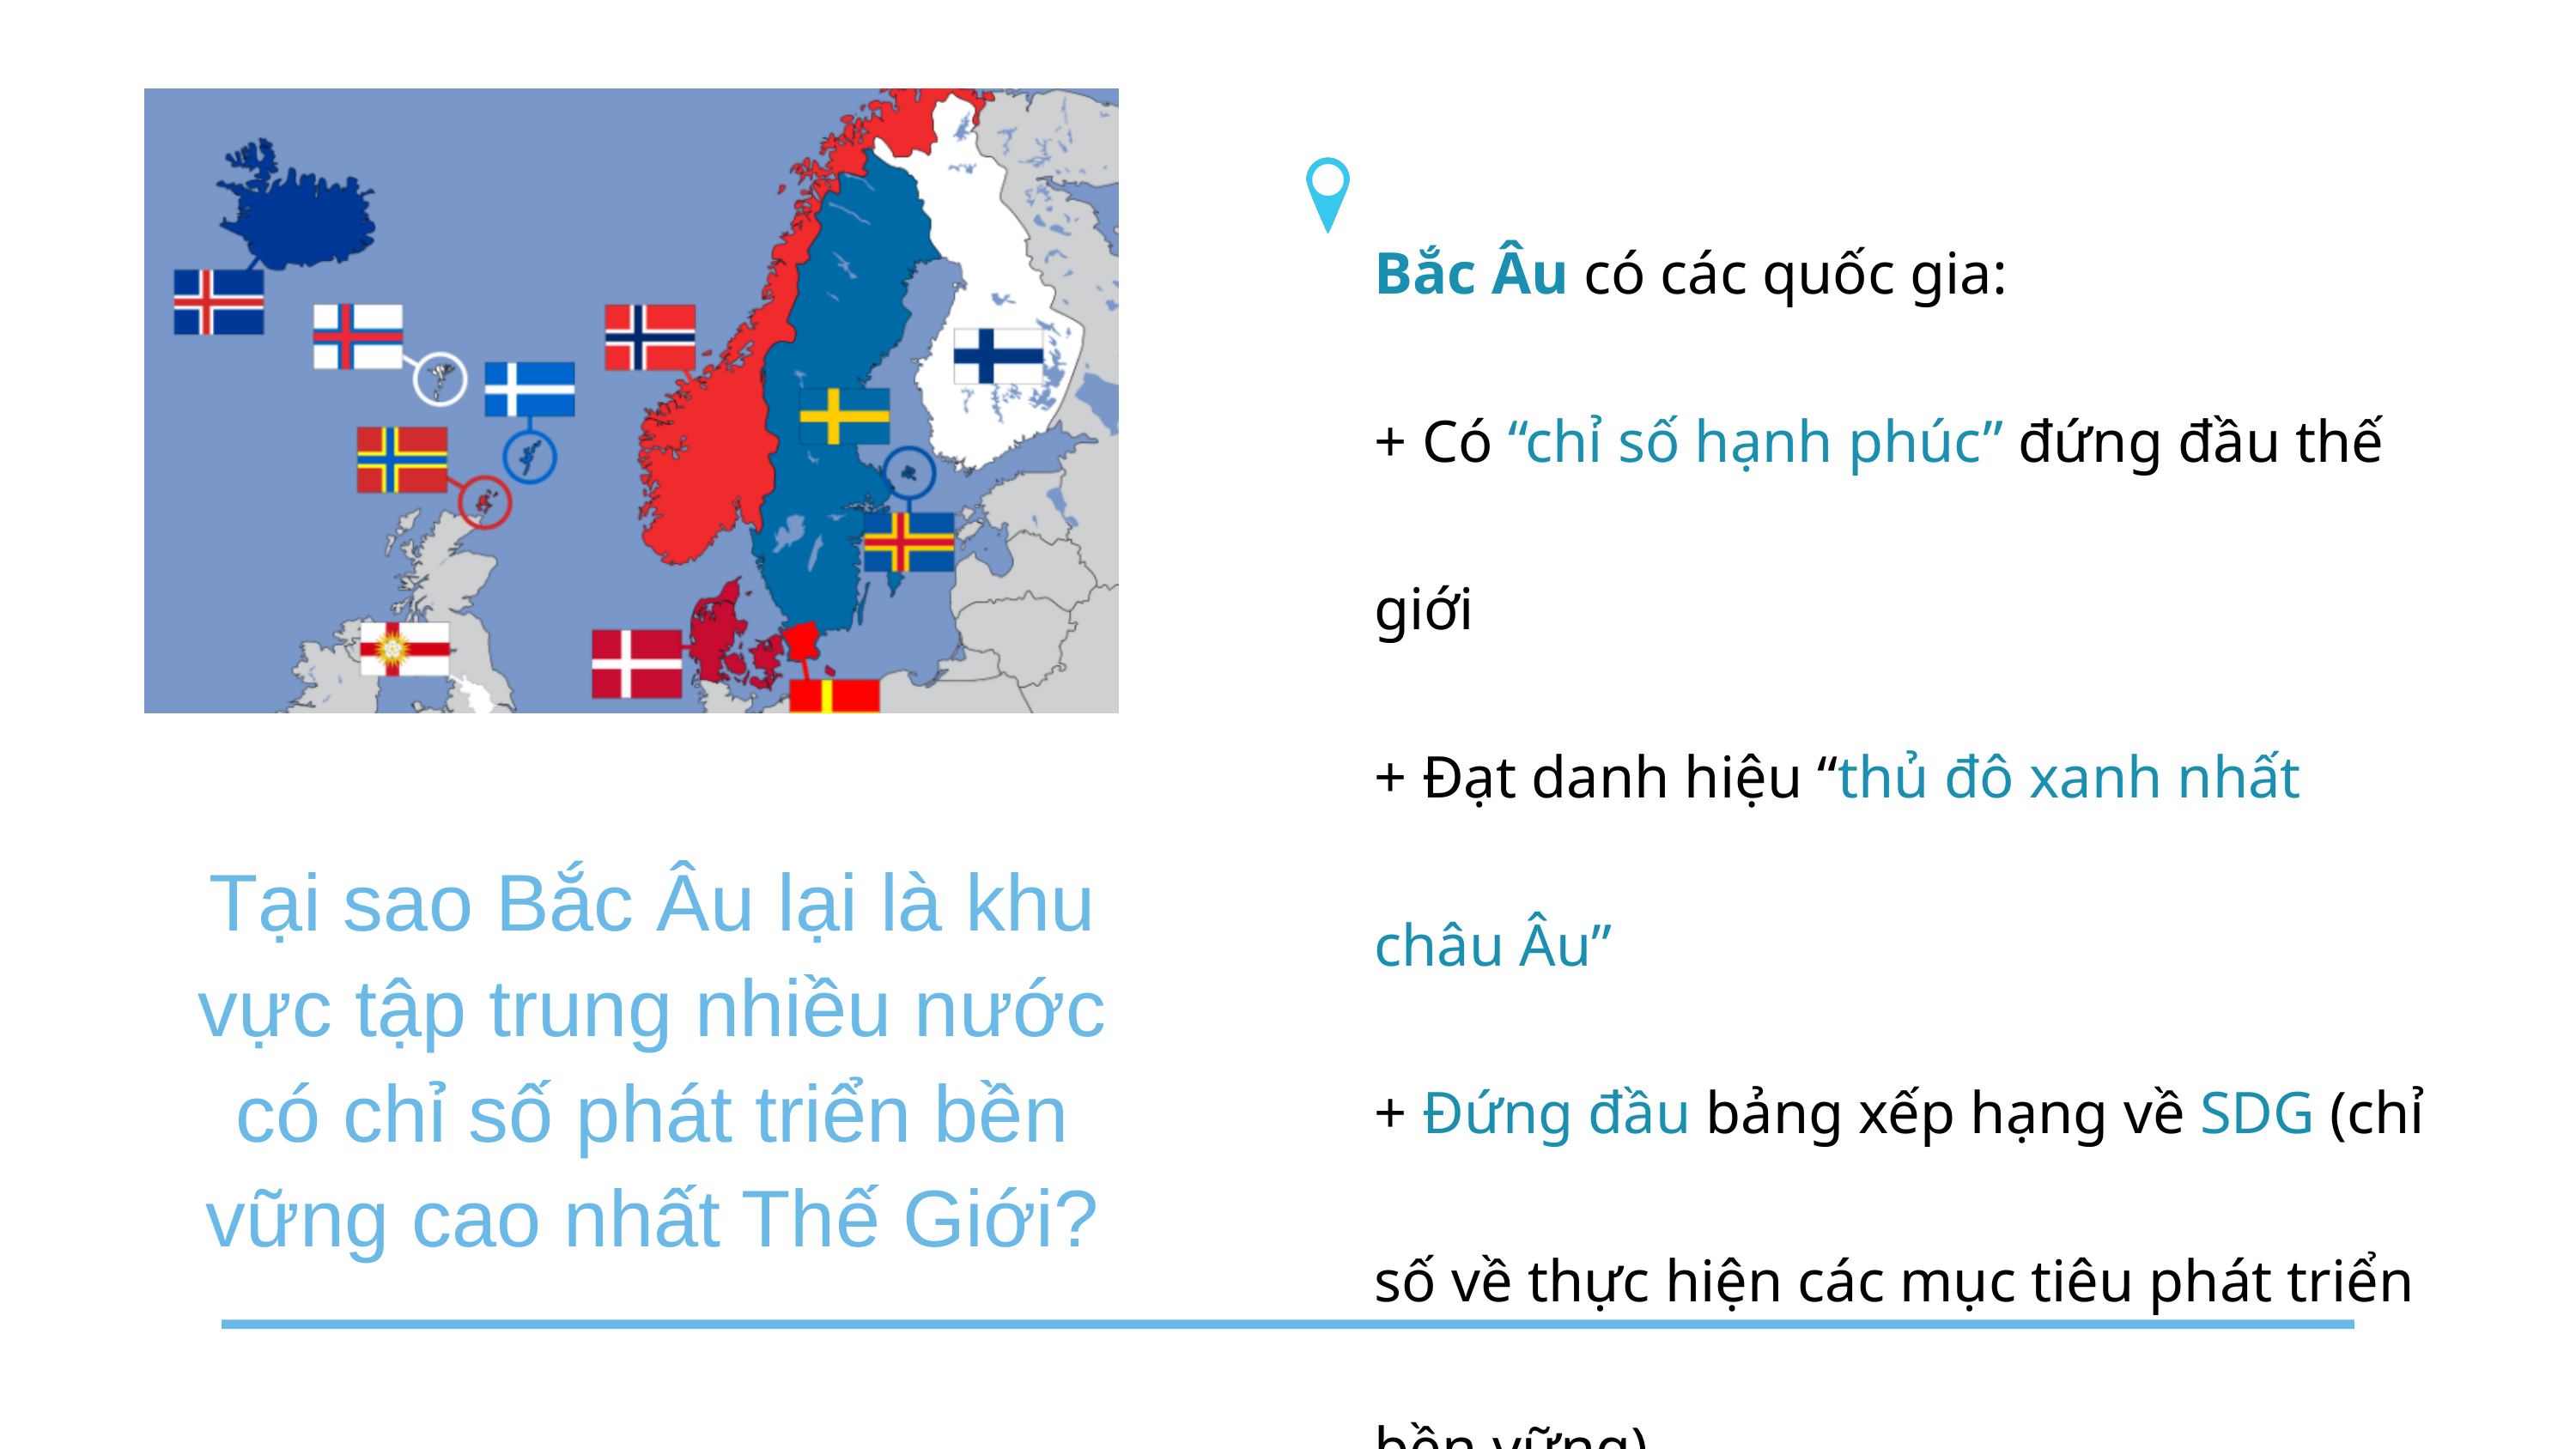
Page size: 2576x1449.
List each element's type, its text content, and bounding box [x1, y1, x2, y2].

text_box Tại sao Bắc Âu lại là khu vực tập trung nhiều nước có chỉ số phát triển bền vững cao nhất Thế Giới? [144, 841, 1161, 1264]
picture [144, 88, 1119, 713]
text_box Bắc Âu có các quốc gia: + Có “chỉ số hạnh phúc” đứng đầu thế giới + Đạt danh hiệu “thủ đô xanh nhất châu Âu” + Đứng đầu bảng xếp hạng về SDG (chỉ số về thực hiện các mục tiêu phát triển bền vững) [1374, 137, 2432, 1449]
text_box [221, 1319, 2355, 1410]
picture [1281, 144, 1376, 247]
